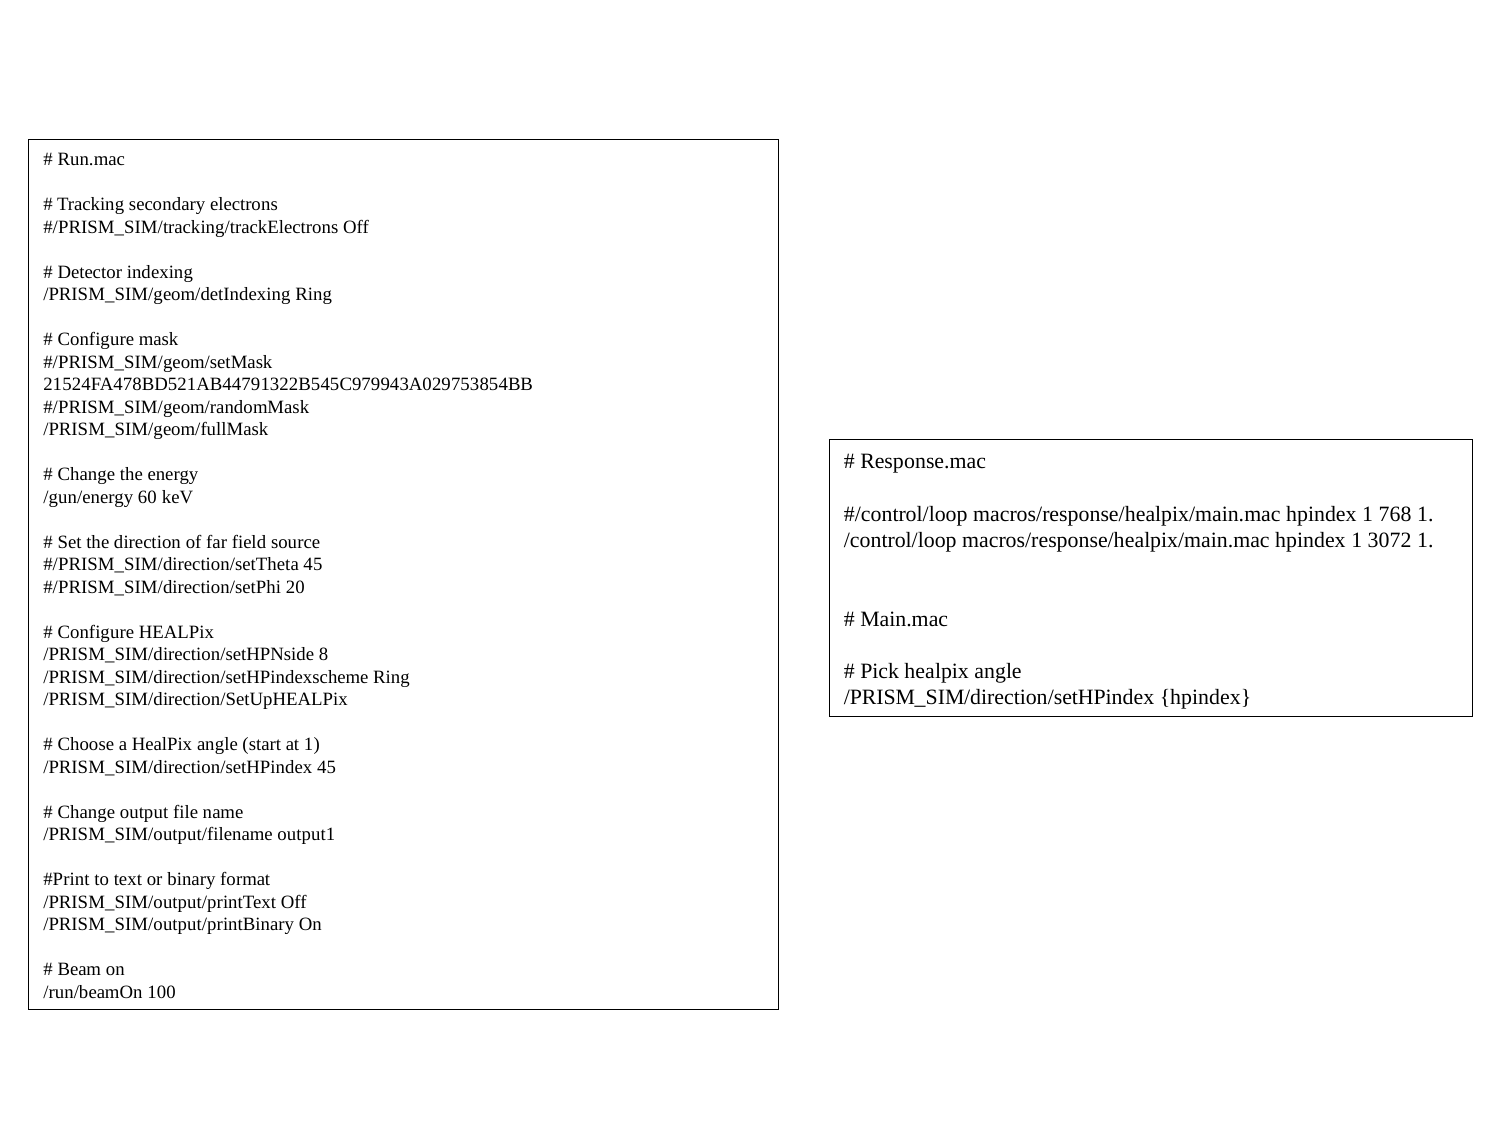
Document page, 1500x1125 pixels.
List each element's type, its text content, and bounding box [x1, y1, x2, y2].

text_box # Run.mac # Tracking secondary electrons #/PRISM_SIM/tracking/trackElectrons Off # Detector indexing /PRISM_SIM/geom/detIndexing Ring # Configure mask #/PRISM_SIM/geom/setMask 21524FA478BD521AB44791322B545C979943A029753854BB #/PRISM_SIM/geom/randomMask /PRISM_SIM/geom/fullMask # Change the energy /gun/energy 60 keV # Set the direction of far field source #/PRISM_SIM/direction/setTheta 45 #/PRISM_SIM/direction/setPhi 20 # Configure HEALPix /PRISM_SIM/direction/setHPNside 8 /PRISM_SIM/direction/setHPindexscheme Ring /PRISM_SIM/direction/SetUpHEALPix # Choose a HealPix angle (start at 1) /PRISM_SIM/direction/setHPindex 45 # Change output file name /PRISM_SIM/output/filename output1 #Print to text or binary format /PRISM_SIM/output/printText Off /PRISM_SIM/output/printBinary On # Beam on /run/beamOn 100 [28, 139, 779, 1010]
text_box # Response.mac #/control/loop macros/response/healpix/main.mac hpindex 1 768 1. /control/loop macros/response/healpix/main.mac hpindex 1 3072 1. # Main.mac # Pick healpix angle /PRISM_SIM/direction/setHPindex {hpindex} [829, 439, 1473, 717]
